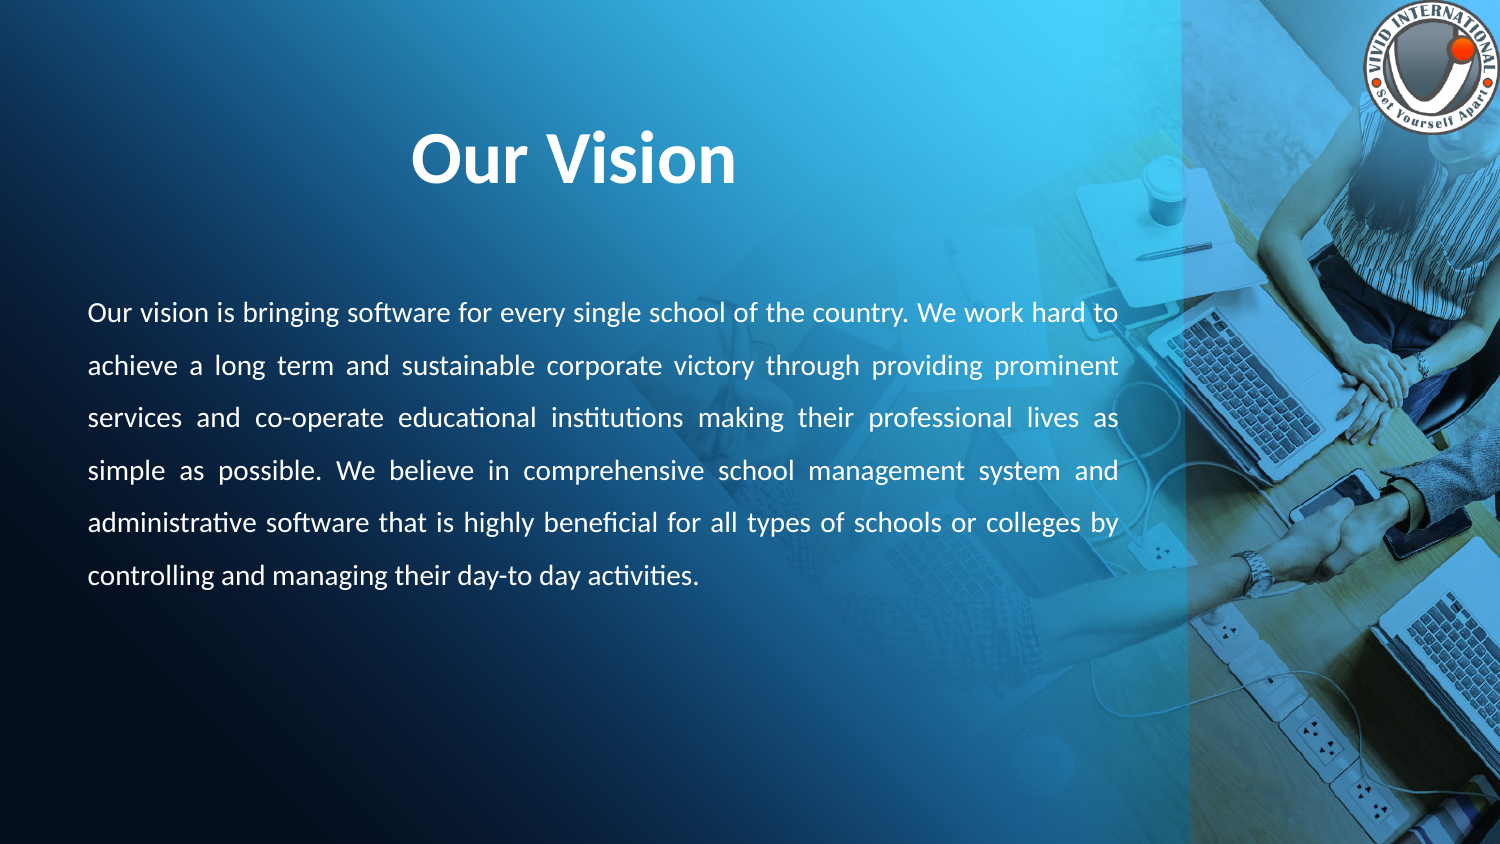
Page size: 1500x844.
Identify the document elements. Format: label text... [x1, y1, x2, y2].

list Our vision is bringing software for every single school of the country. We work hard to achieve a long term and sustainable corporate victory through providing prominent services and co-operate educational institutions making their professional lives as simple as possible. We believe in comprehensive school management system and administrative software that is highly beneficial for all types of schools or colleges by controlling and managing their day-to day activities. [72, 268, 1135, 844]
title Our Vision [46, 93, 1104, 213]
picture [0, 0, 1500, 844]
